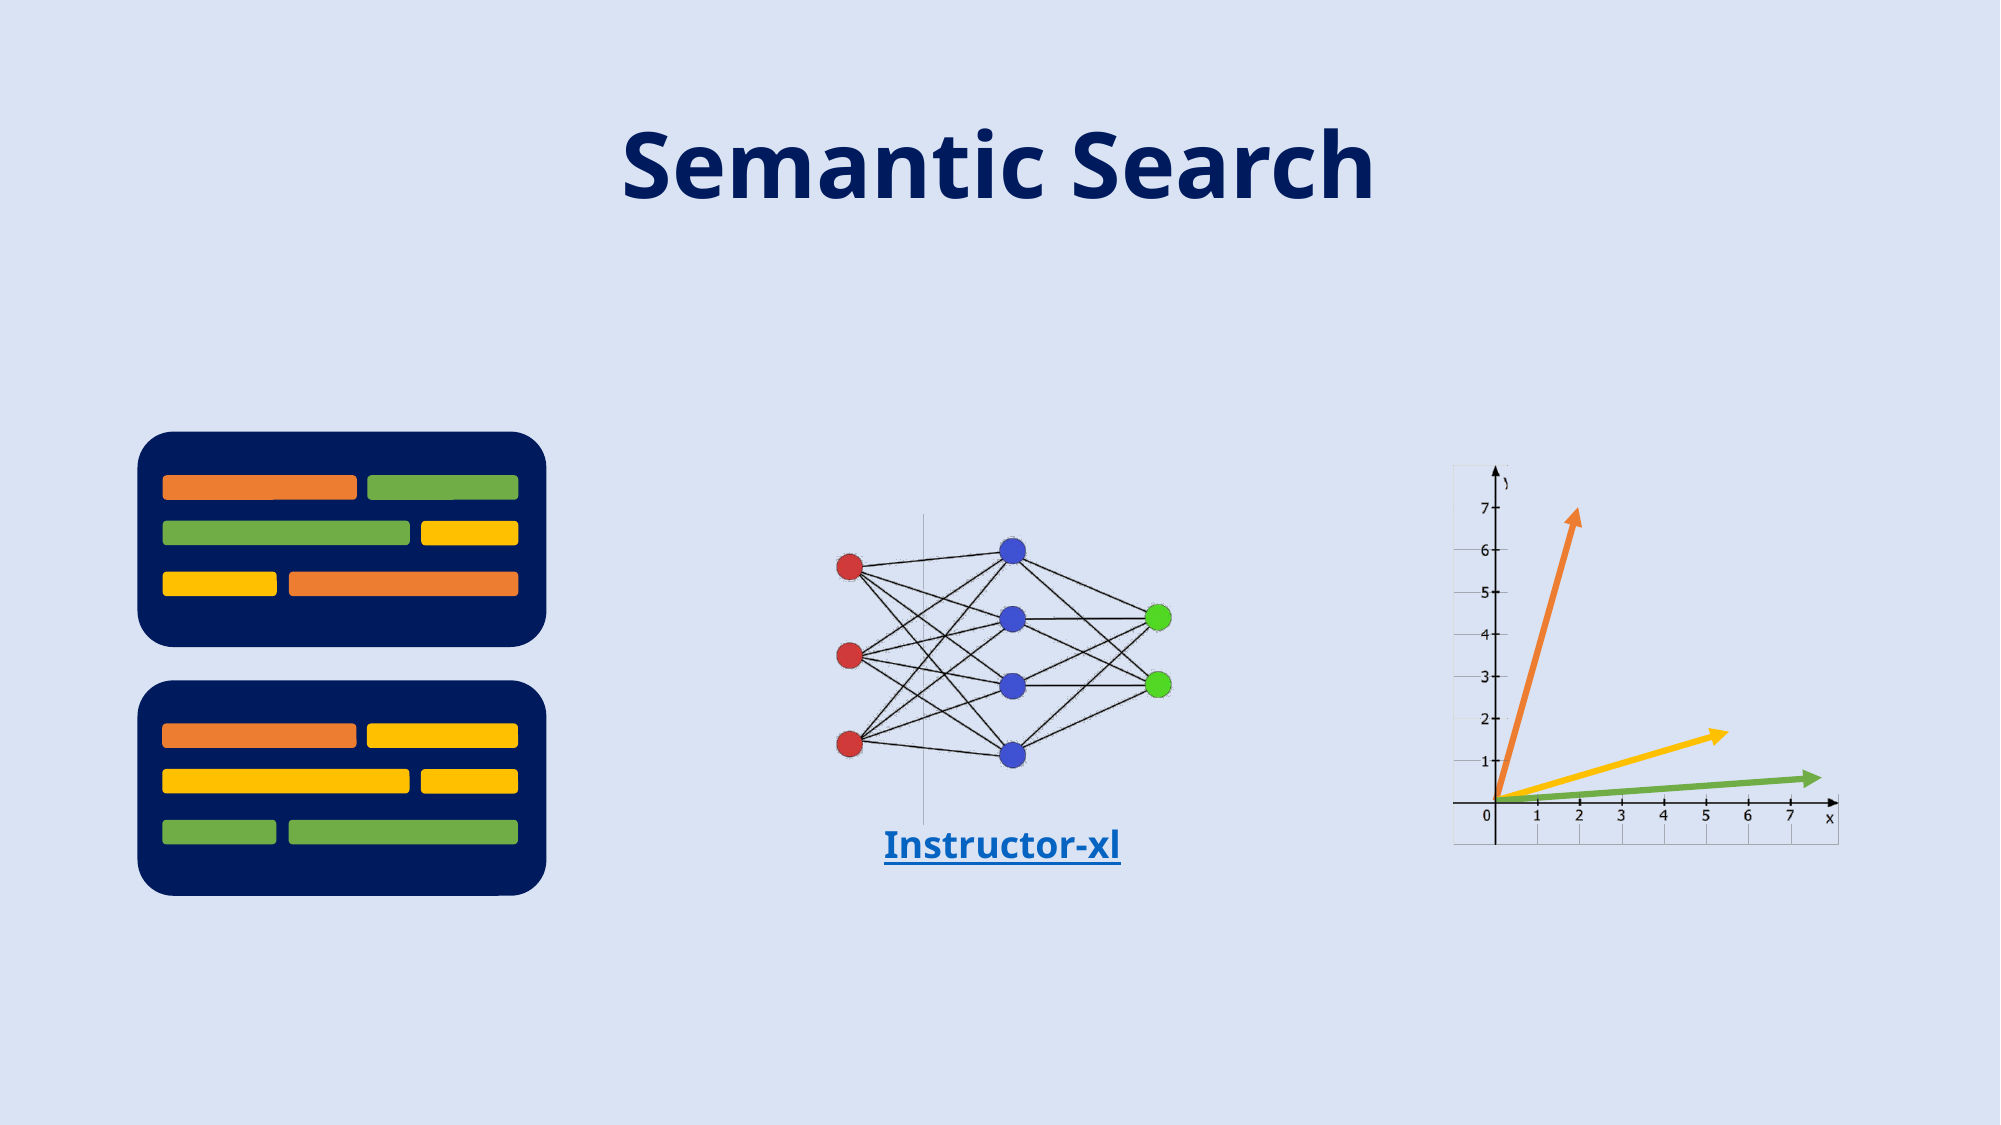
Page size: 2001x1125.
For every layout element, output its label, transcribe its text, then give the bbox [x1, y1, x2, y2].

text_box [161, 818, 278, 846]
text_box [161, 767, 411, 795]
picture [1453, 465, 1843, 845]
text_box [420, 519, 520, 547]
text_box [161, 519, 411, 547]
text_box [287, 570, 520, 598]
text_box [161, 722, 358, 750]
text_box [161, 570, 278, 598]
title Semantic Search [137, 59, 1863, 278]
text_box Instructor-xl [869, 825, 1222, 880]
text_box [136, 430, 548, 649]
text_box [136, 679, 548, 897]
text_box [365, 722, 520, 750]
picture [749, 482, 1251, 825]
text_box [161, 474, 358, 501]
text_box [287, 818, 520, 846]
text_box [419, 768, 520, 795]
text_box [366, 474, 520, 501]
